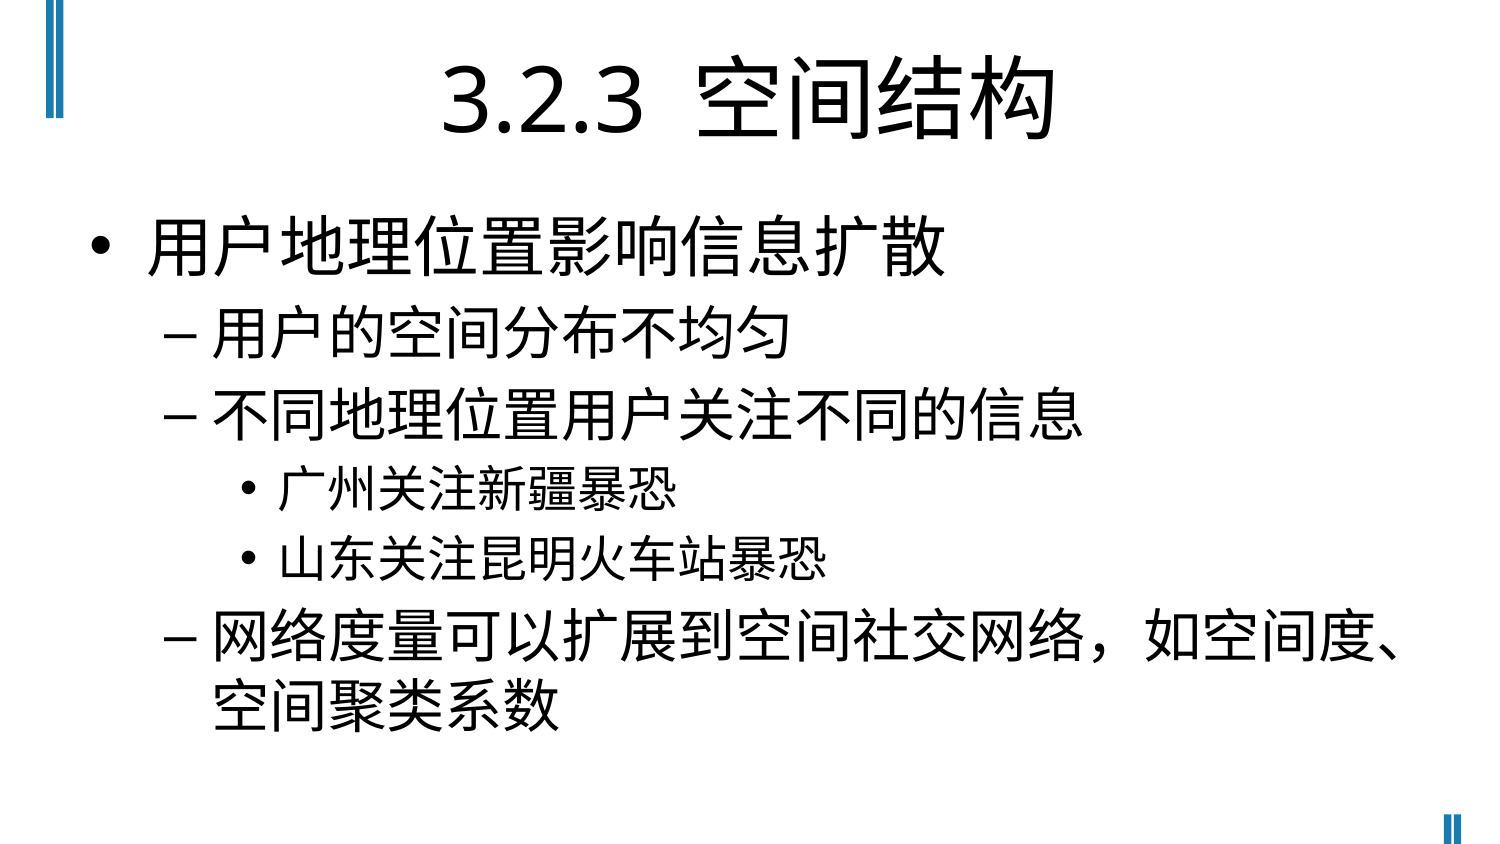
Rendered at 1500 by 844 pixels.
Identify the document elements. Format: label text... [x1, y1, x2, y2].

list 用户地理位置影响信息扩散 用户的空间分布不均匀 不同地理位置用户关注不同的信息 广州关注新疆暴恐 山东关注昆明火车站暴恐 网络度量可以扩展到空间社交网络，如空间度、空间聚类系数 [75, 196, 1425, 754]
title 3.2.3 空间结构 [75, 33, 1425, 175]
